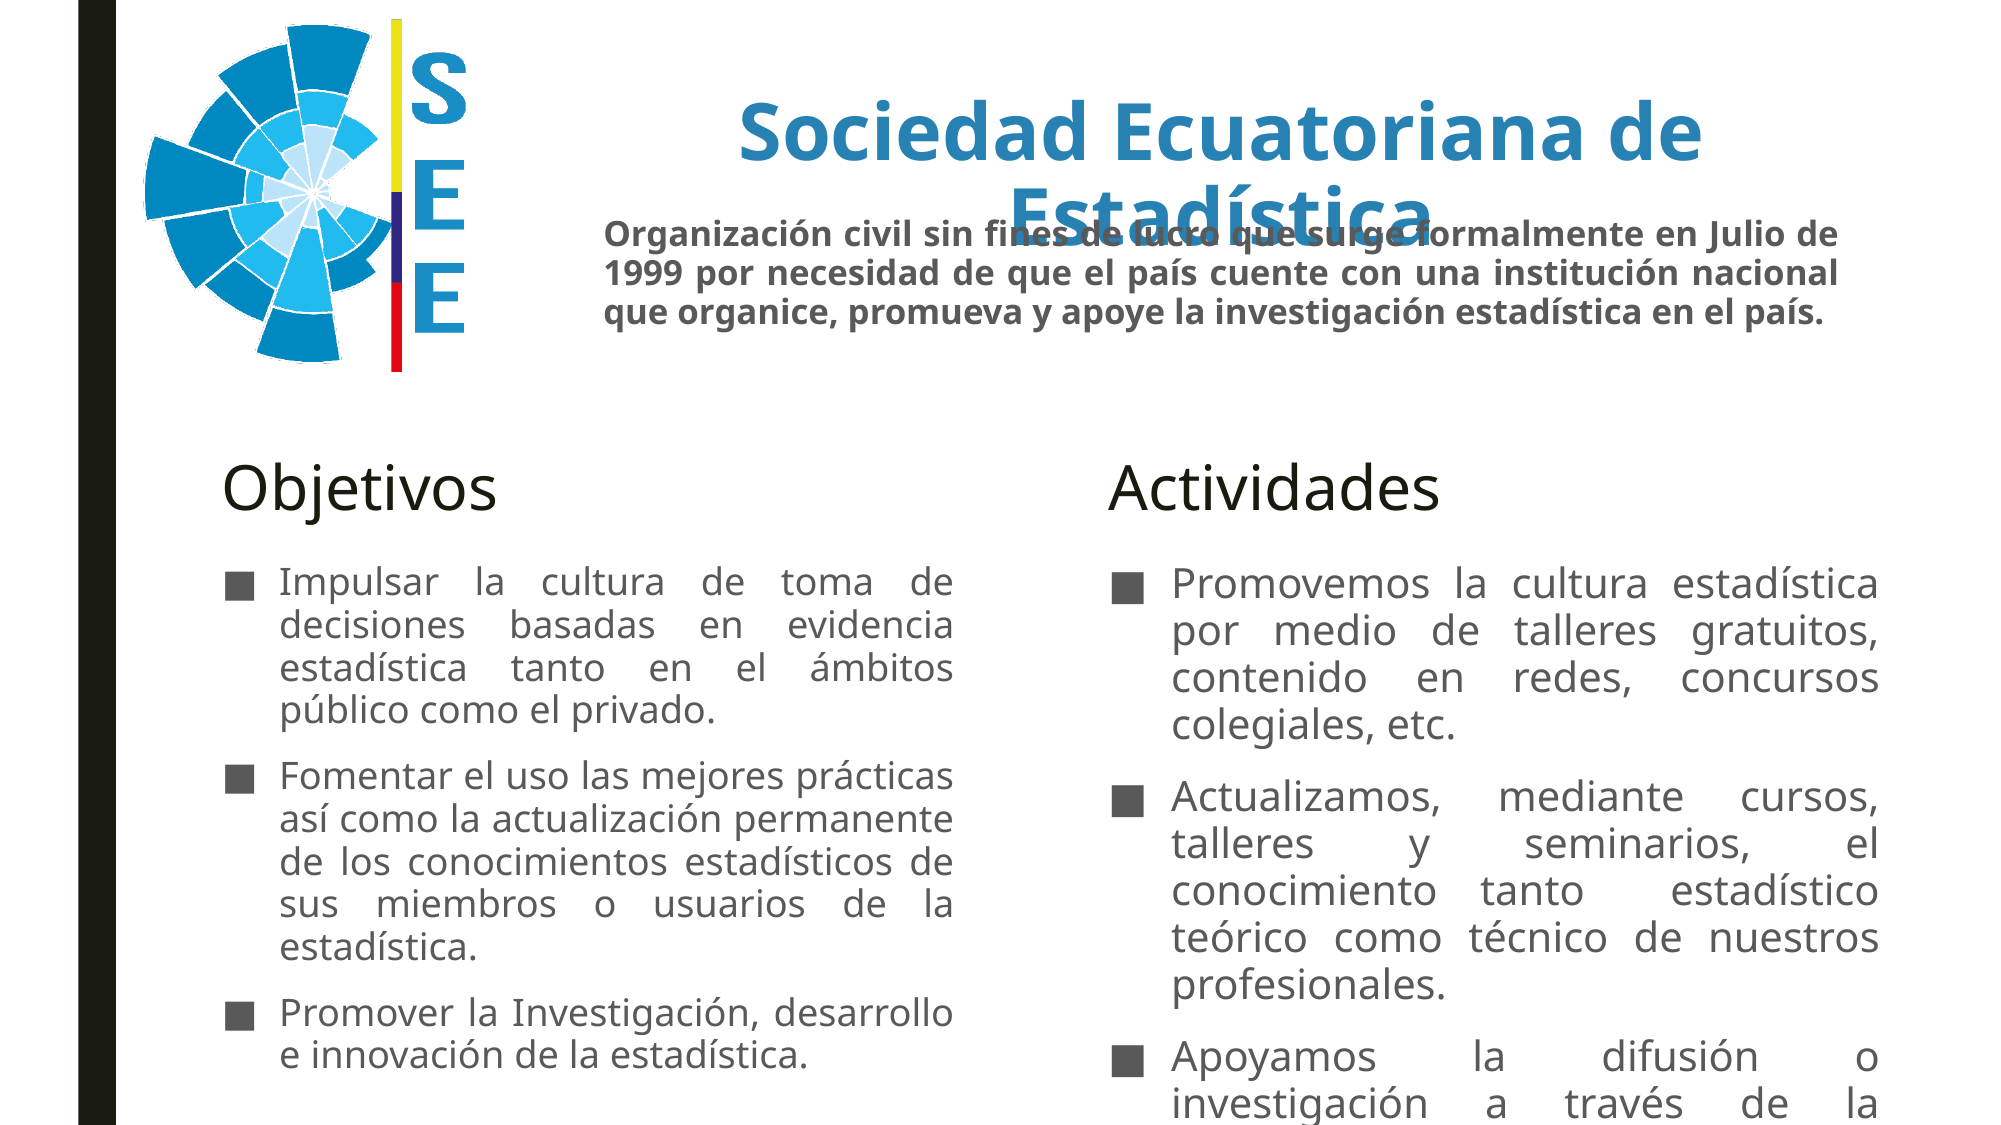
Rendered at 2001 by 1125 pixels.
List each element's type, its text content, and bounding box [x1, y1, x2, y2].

list Objetivos [206, 395, 970, 531]
list Actividades [1093, 395, 1857, 531]
picture [123, 3, 490, 379]
list Promovemos la cultura estadística por medio de talleres gratuitos, contenido en redes, concursos colegiales, etc. Actualizamos, mediante cursos, talleres y seminarios, el conocimiento tanto estadístico teórico como técnico de nuestros profesionales. Apoyamos la difusión o investigación a través de la organización o auspicio de actividades académicas. [1093, 553, 1895, 1101]
list Impulsar la cultura de toma de decisiones basadas en evidencia estadística tanto en el ámbitos público como el privado. Fomentar el uso las mejores prácticas así como la actualización permanente de los conocimientos estadísticos de sus miembros o usuarios de la estadística. Promover la Investigación, desarrollo e innovación de la estadística. [206, 554, 970, 1090]
text_box Organización civil sin fines de lucro que surge formalmente en Julio de 1999 por necesidad de que el país cuente con una institución nacional que organice, promueva y apoye la investigación estadística en el país. [588, 208, 1856, 379]
title Sociedad Ecuatoriana de Estadística [588, 85, 1856, 208]
